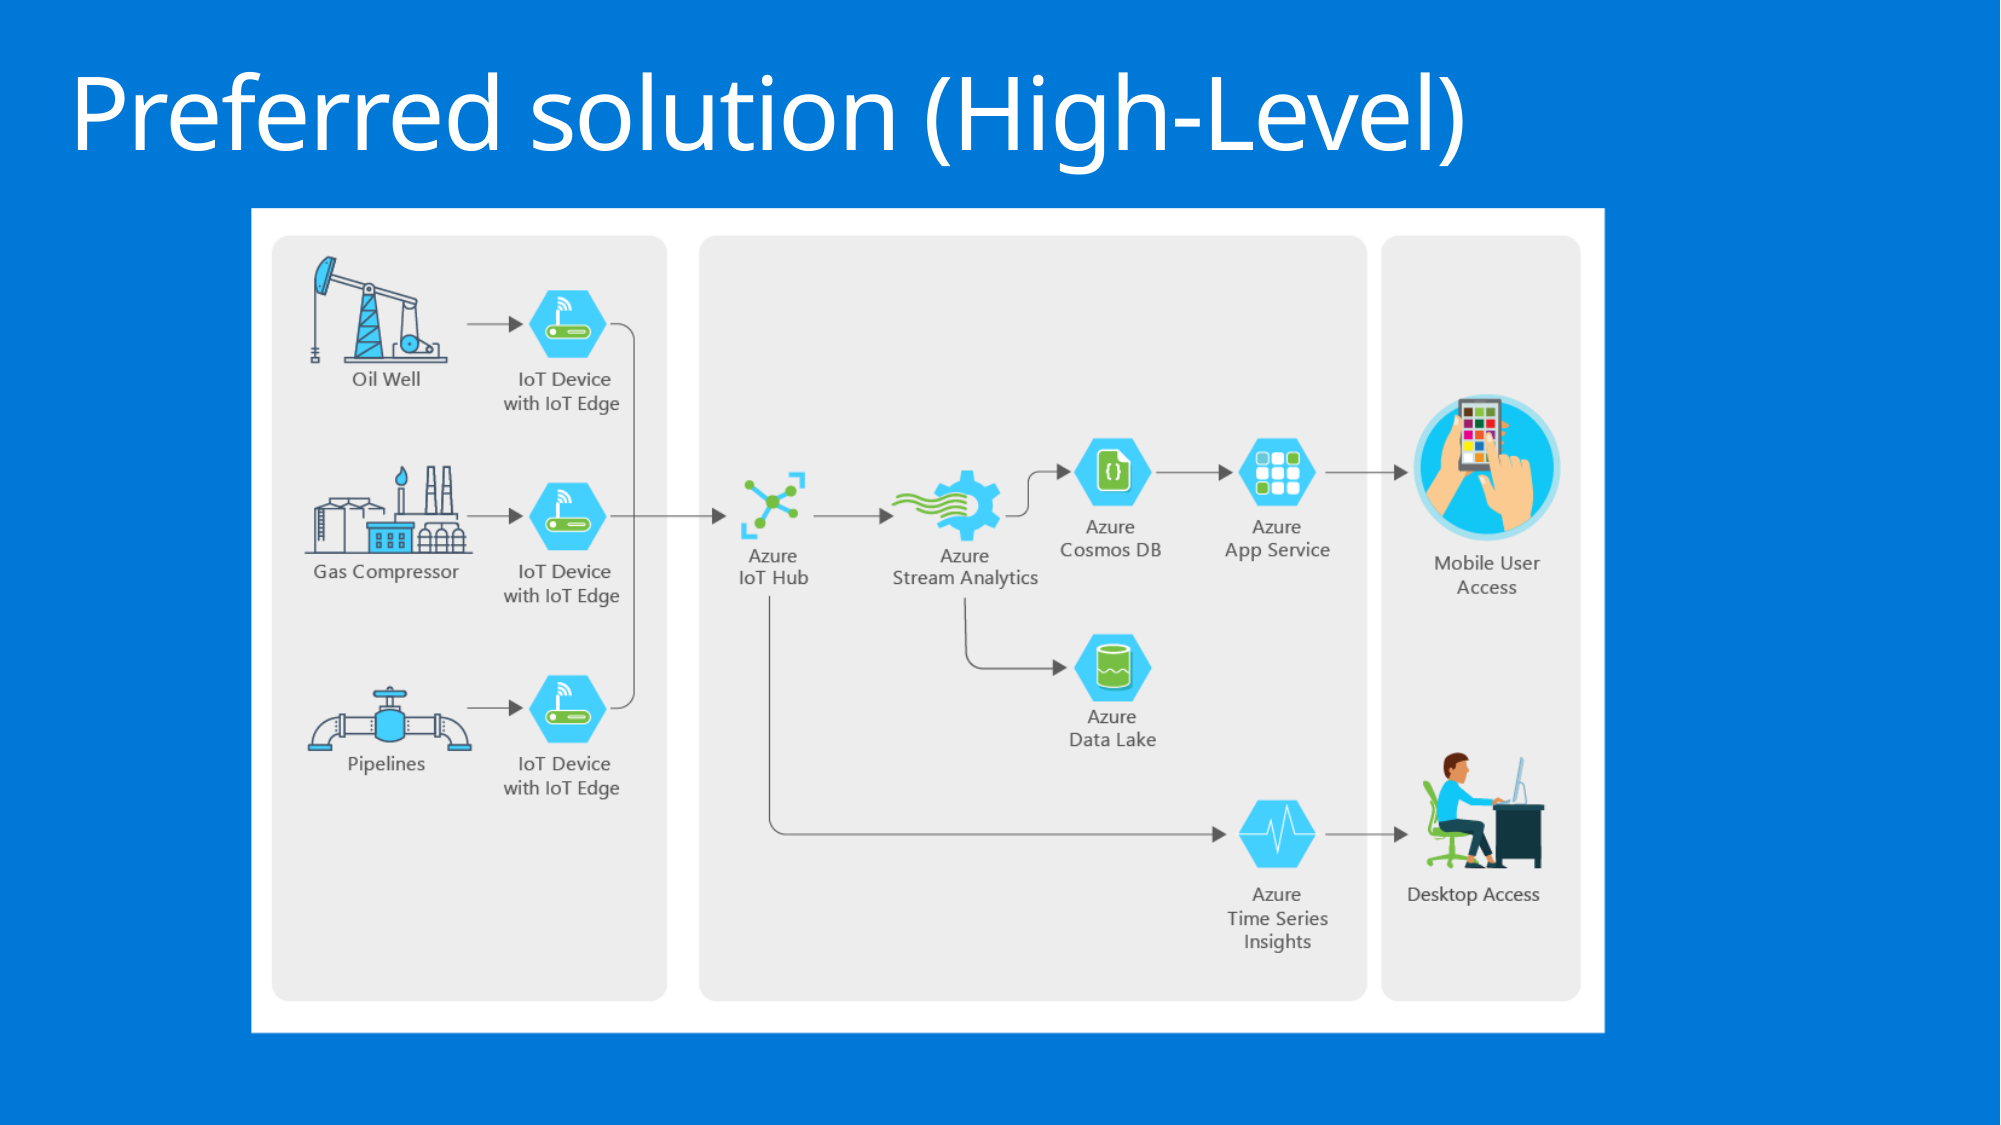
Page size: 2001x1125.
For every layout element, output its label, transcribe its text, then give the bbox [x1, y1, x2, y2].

title Preferred solution (High-Level) [44, 47, 1957, 196]
picture [249, 206, 1608, 1035]
